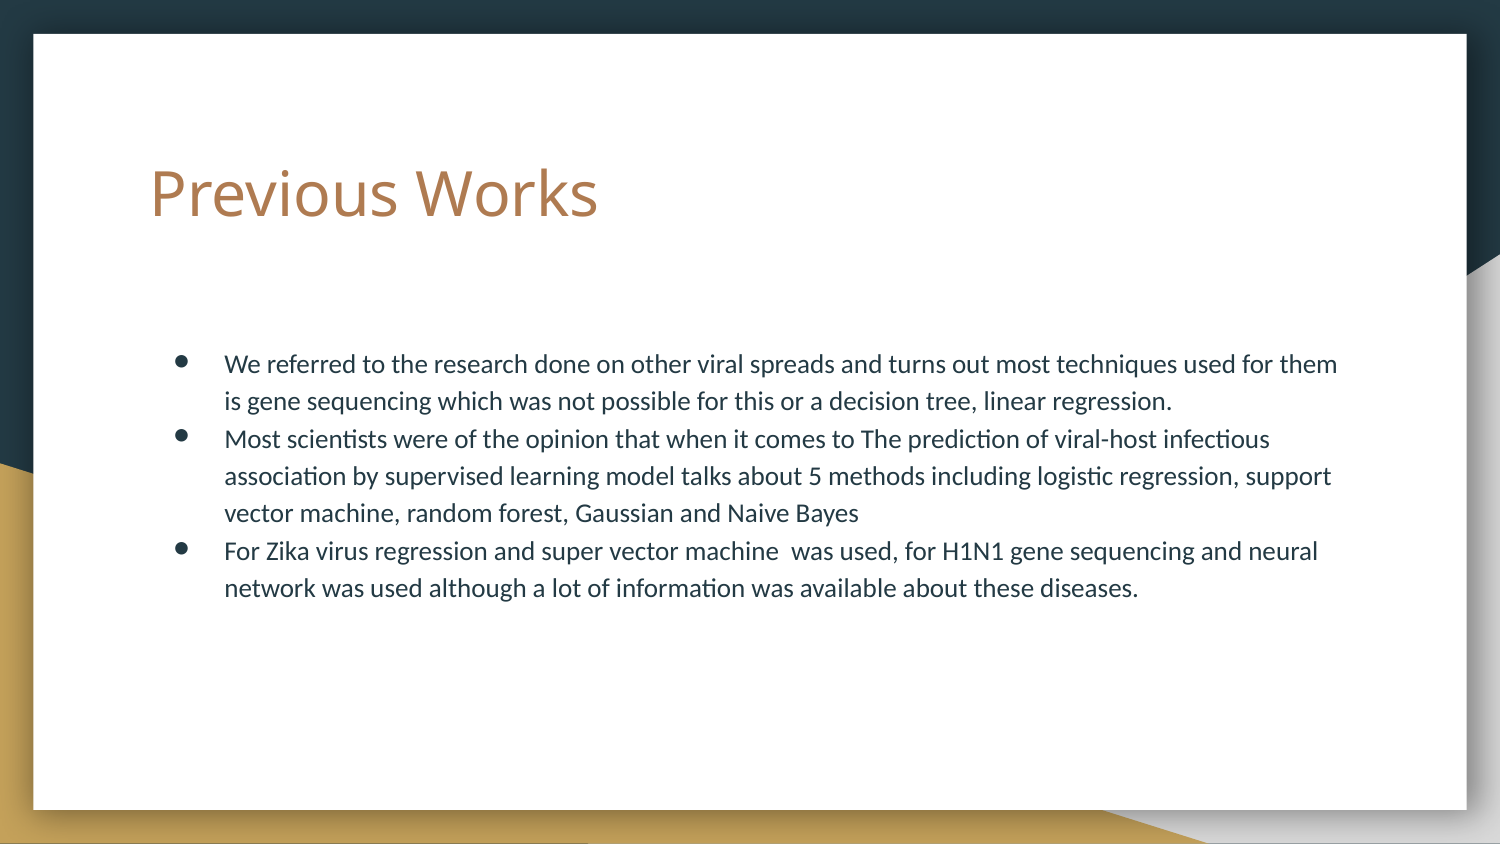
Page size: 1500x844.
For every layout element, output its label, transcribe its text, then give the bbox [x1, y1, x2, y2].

list We referred to the research done on other viral spreads and turns out most techniques used for them is gene sequencing which was not possible for this or a decision tree, linear regression. Most scientists were of the opinion that when it comes to The prediction of viral-host infectious association by supervised learning model talks about 5 methods including logistic regression, support vector machine, random forest, Gaussian and Naive Bayes For Zika virus regression and super vector machine was used, for H1N1 gene sequencing and neural network was used although a lot of information was available about these diseases. [134, 326, 1366, 729]
title Previous Works [134, 138, 1366, 296]
